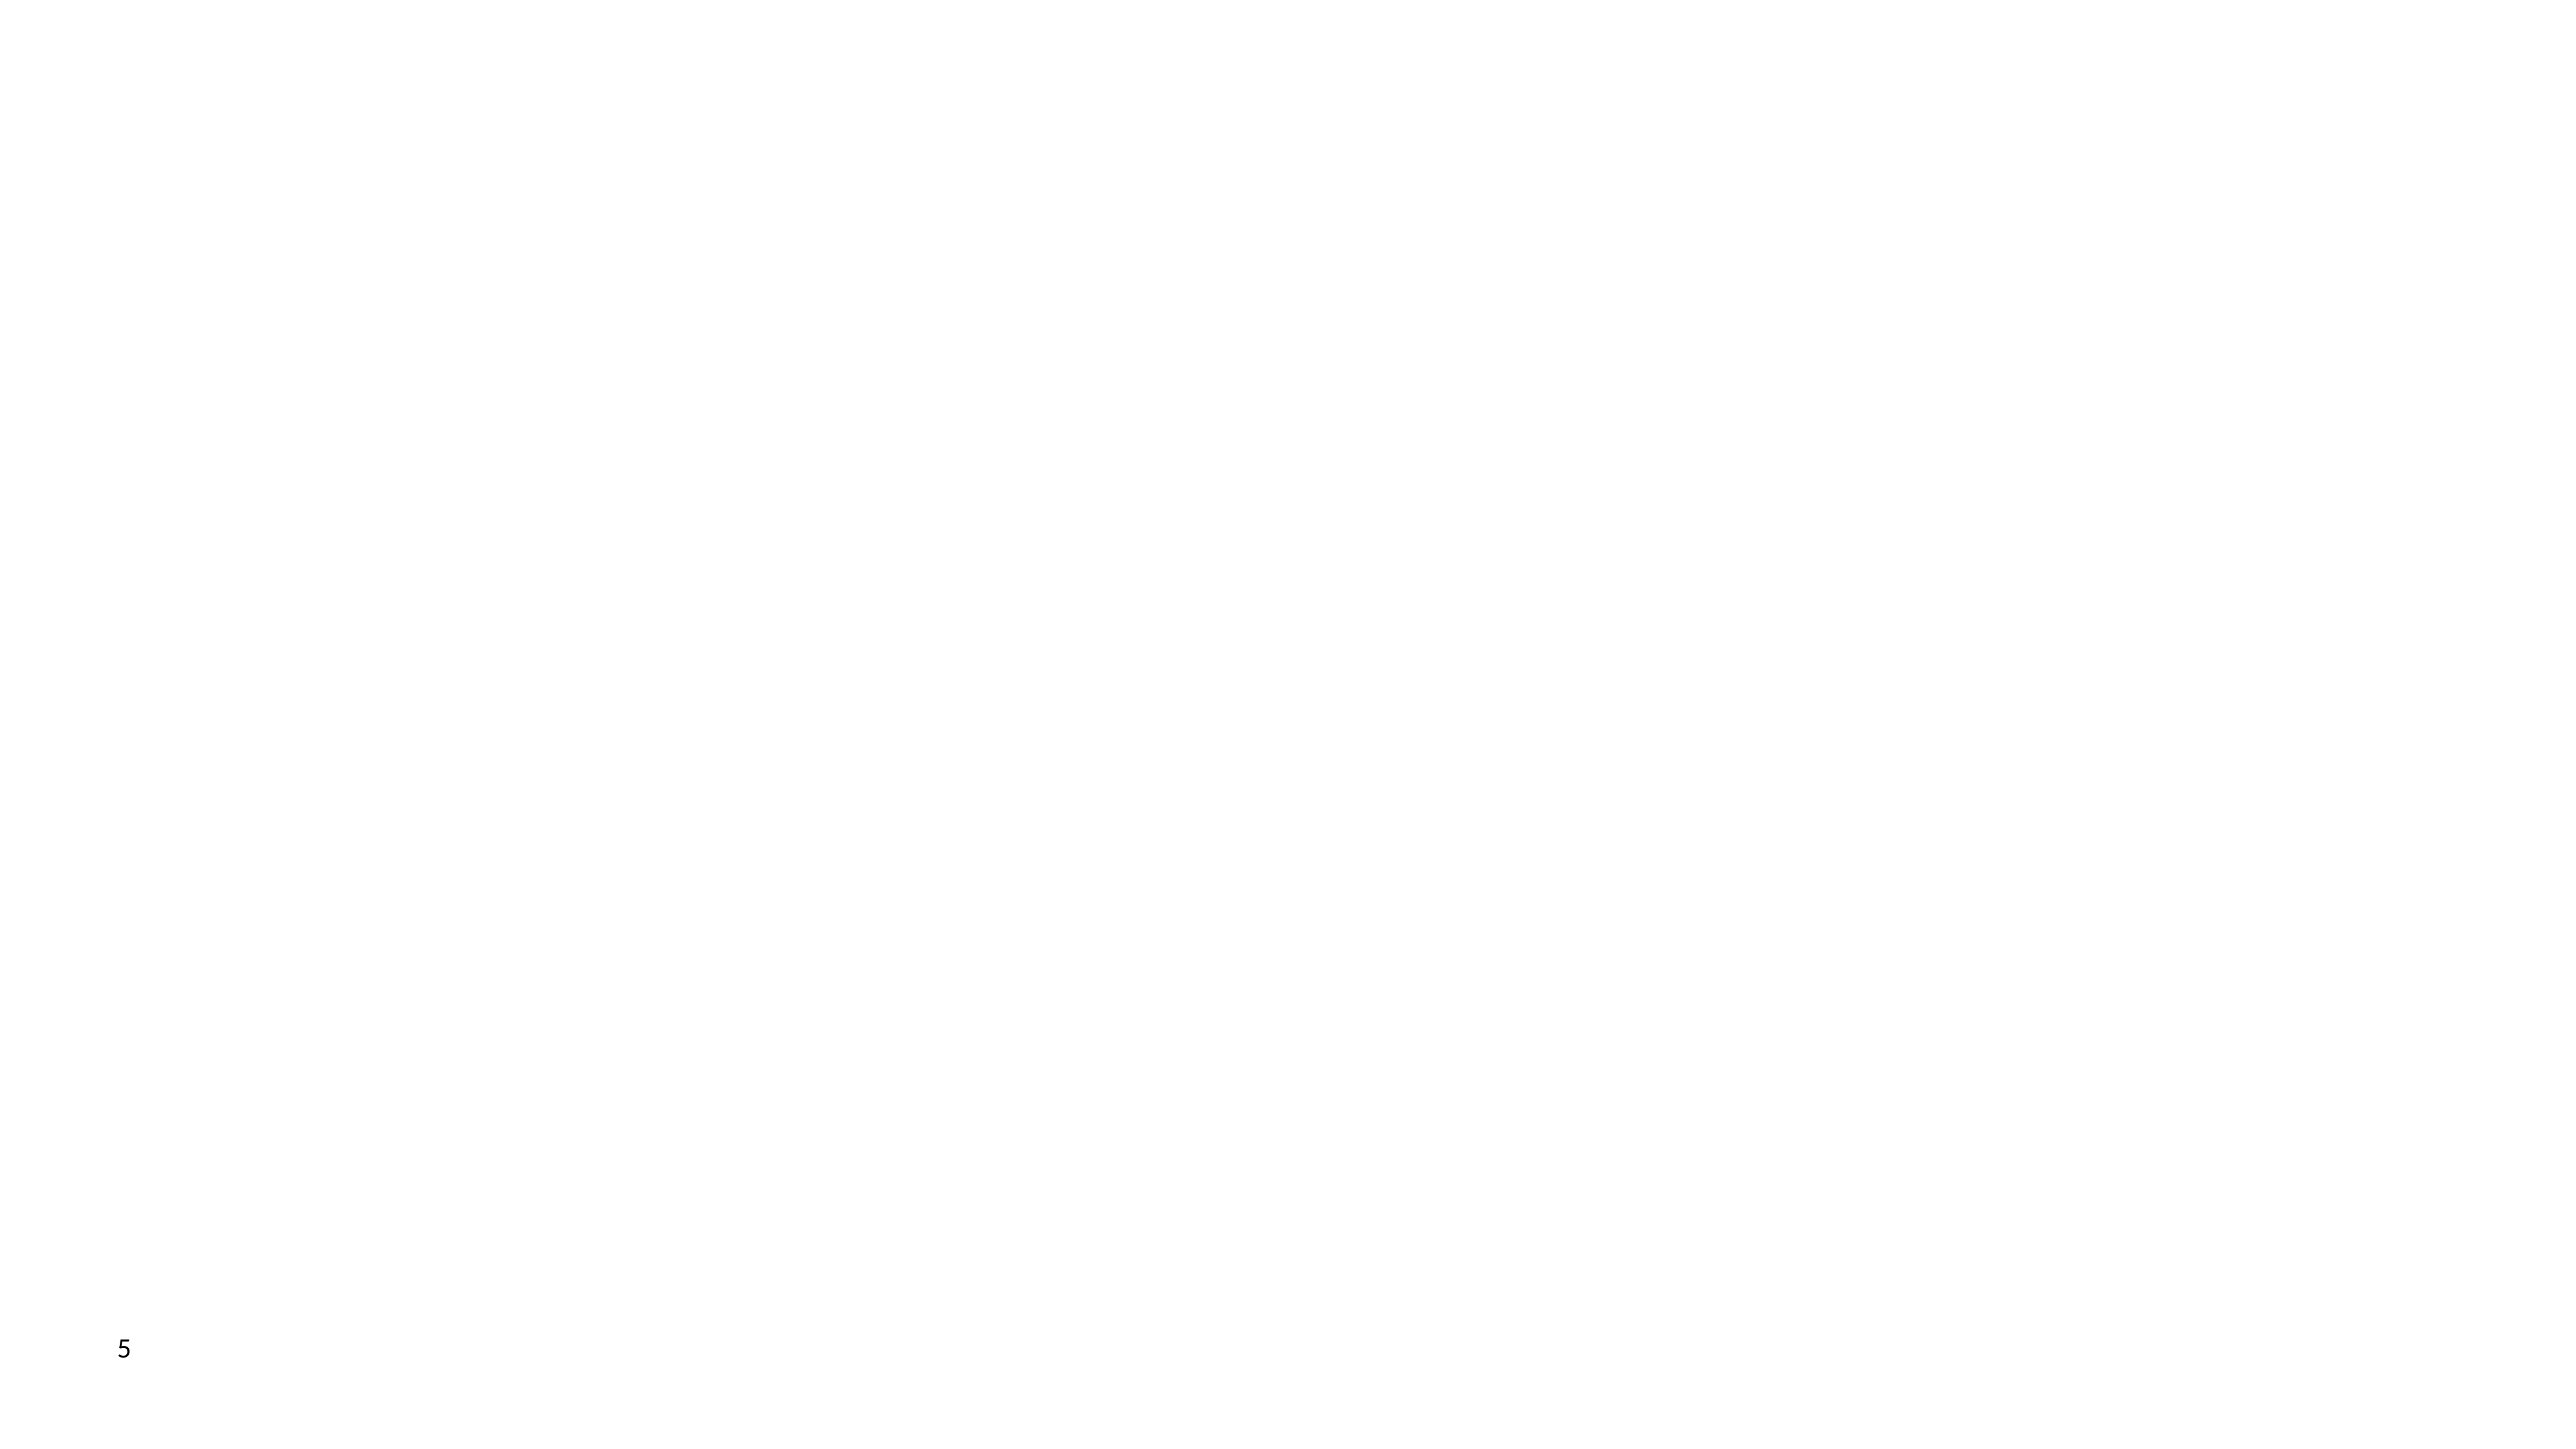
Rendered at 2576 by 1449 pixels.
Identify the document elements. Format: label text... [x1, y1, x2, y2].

slide_number 5 [117, 1307, 196, 1364]
